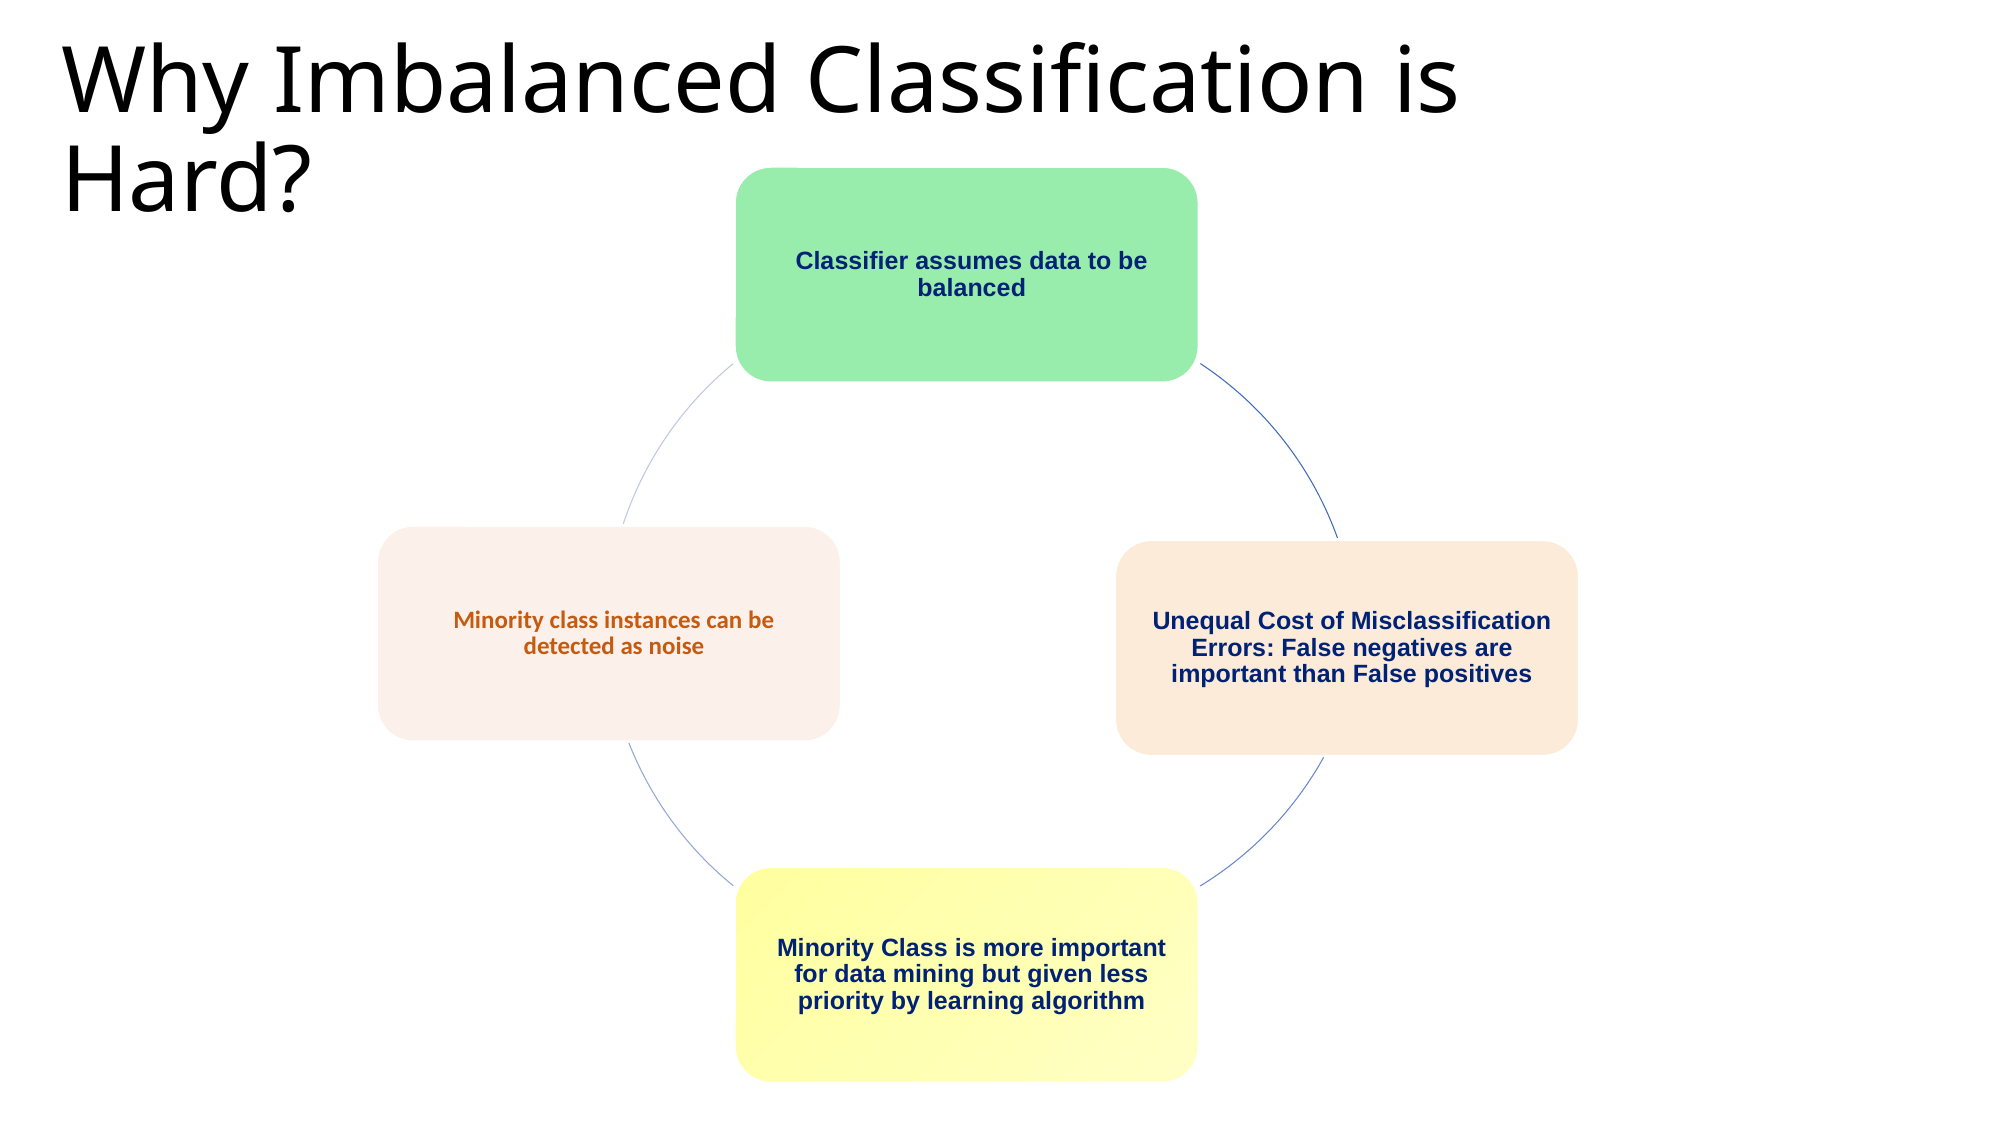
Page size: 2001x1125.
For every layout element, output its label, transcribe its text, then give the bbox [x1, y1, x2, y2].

title Why Imbalanced Classification is Hard? [46, 43, 1683, 220]
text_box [49, 168, 1884, 1081]
